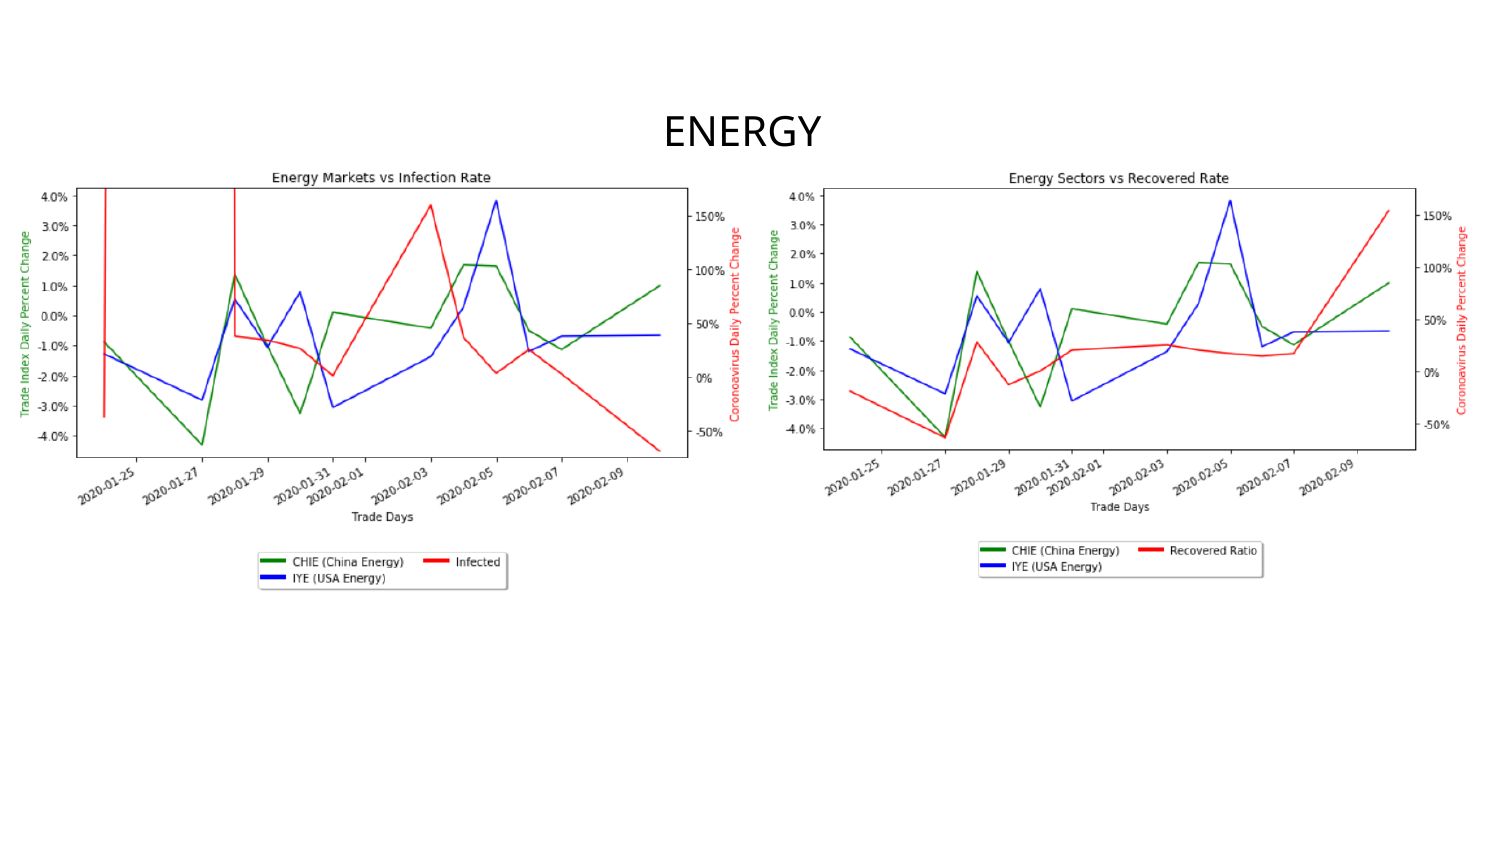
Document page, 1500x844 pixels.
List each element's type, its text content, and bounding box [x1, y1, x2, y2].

picture [0, 166, 1500, 604]
title ENERGY [51, 72, 1449, 165]
